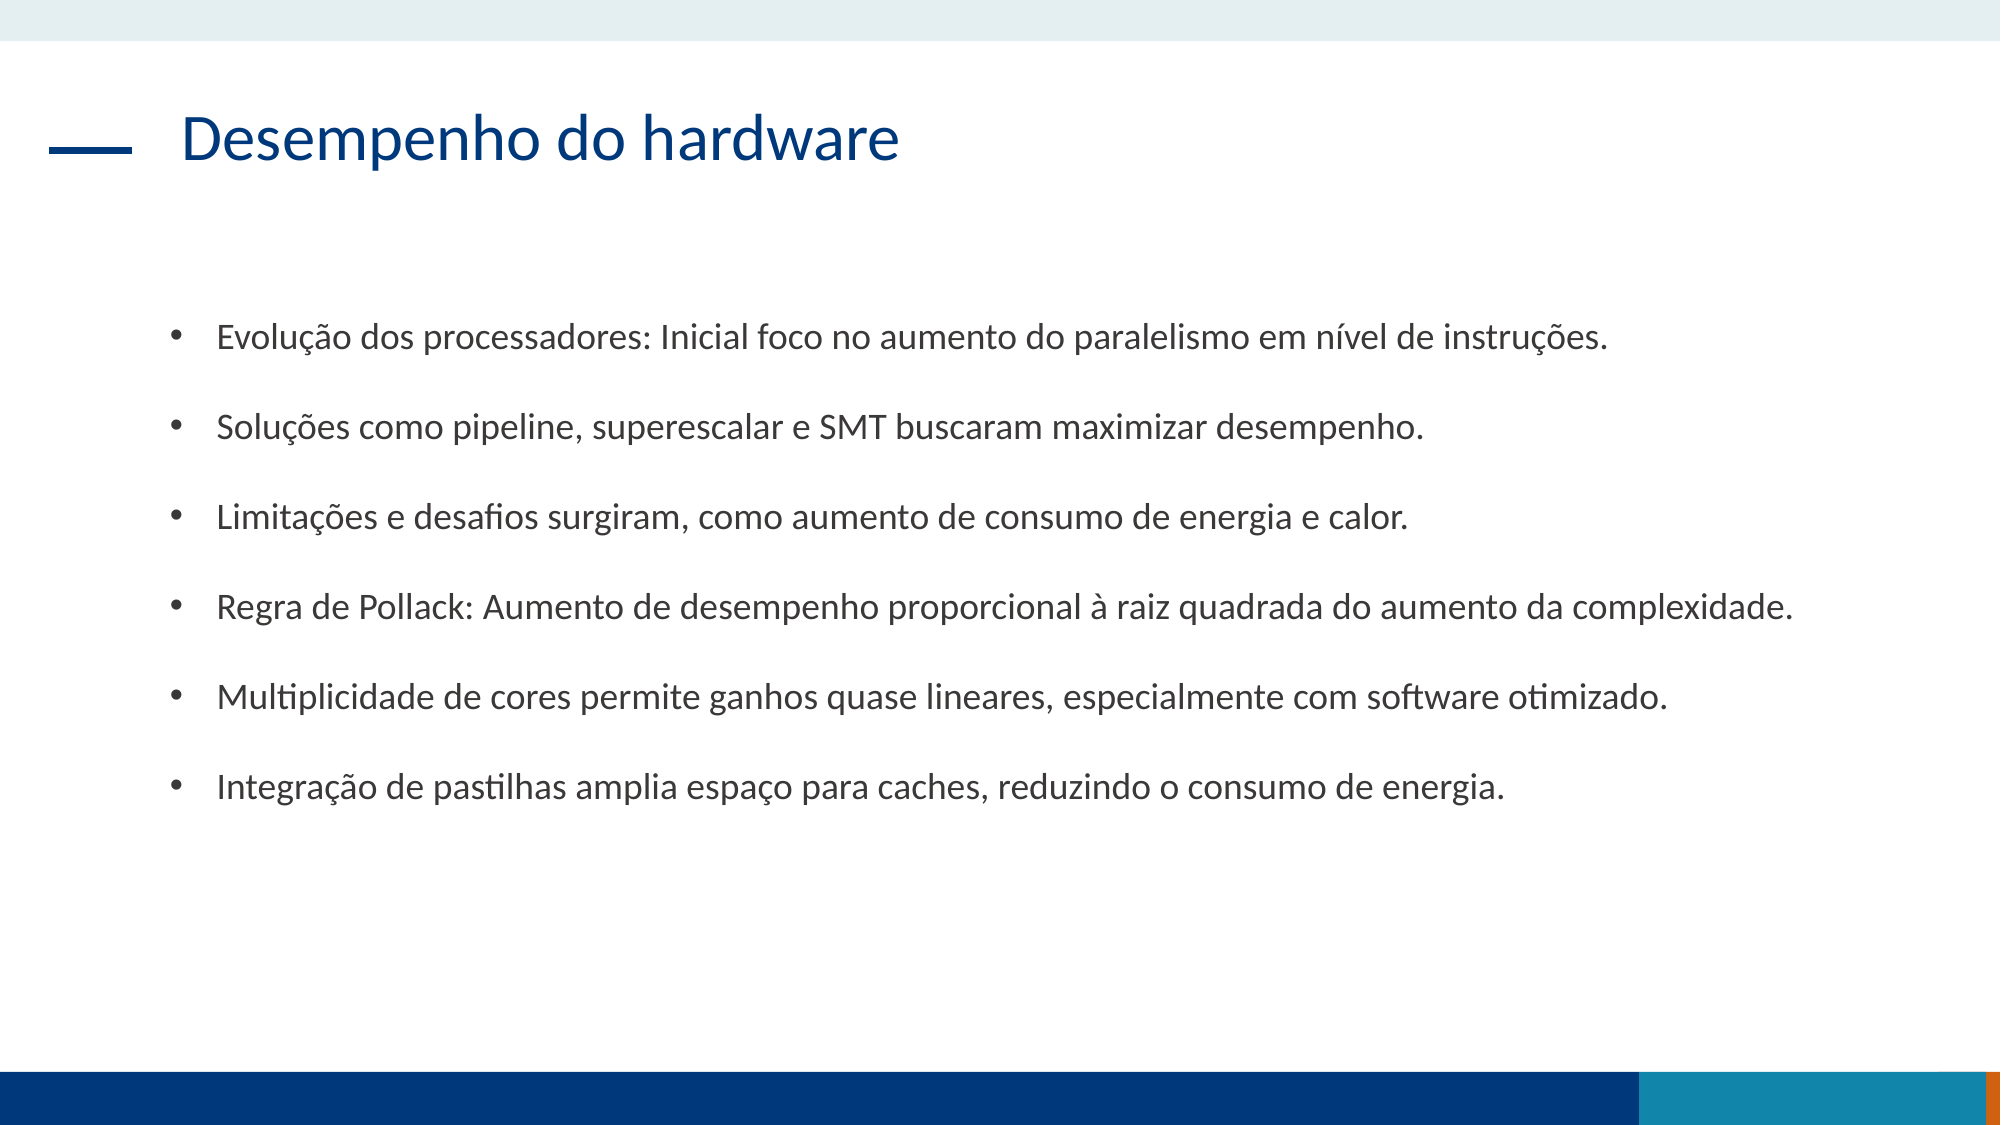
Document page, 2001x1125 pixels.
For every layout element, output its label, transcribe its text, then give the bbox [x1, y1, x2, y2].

text_box Evolução dos processadores: Inicial foco no aumento do paralelismo em nível de instruções. Soluções como pipeline, superescalar e SMT buscaram maximizar desempenho. Limitações e desafios surgiram, como aumento de consumo de energia e calor. Regra de Pollack: Aumento de desempenho proporcional à raiz quadrada do aumento da complexidade. Multiplicidade de cores permite ganhos quase lineares, especialmente com software otimizado. Integração de pastilhas amplia espaço para caches, reduzindo o consumo de energia. [155, 304, 1845, 815]
list Desempenho do hardware [167, 95, 1833, 237]
